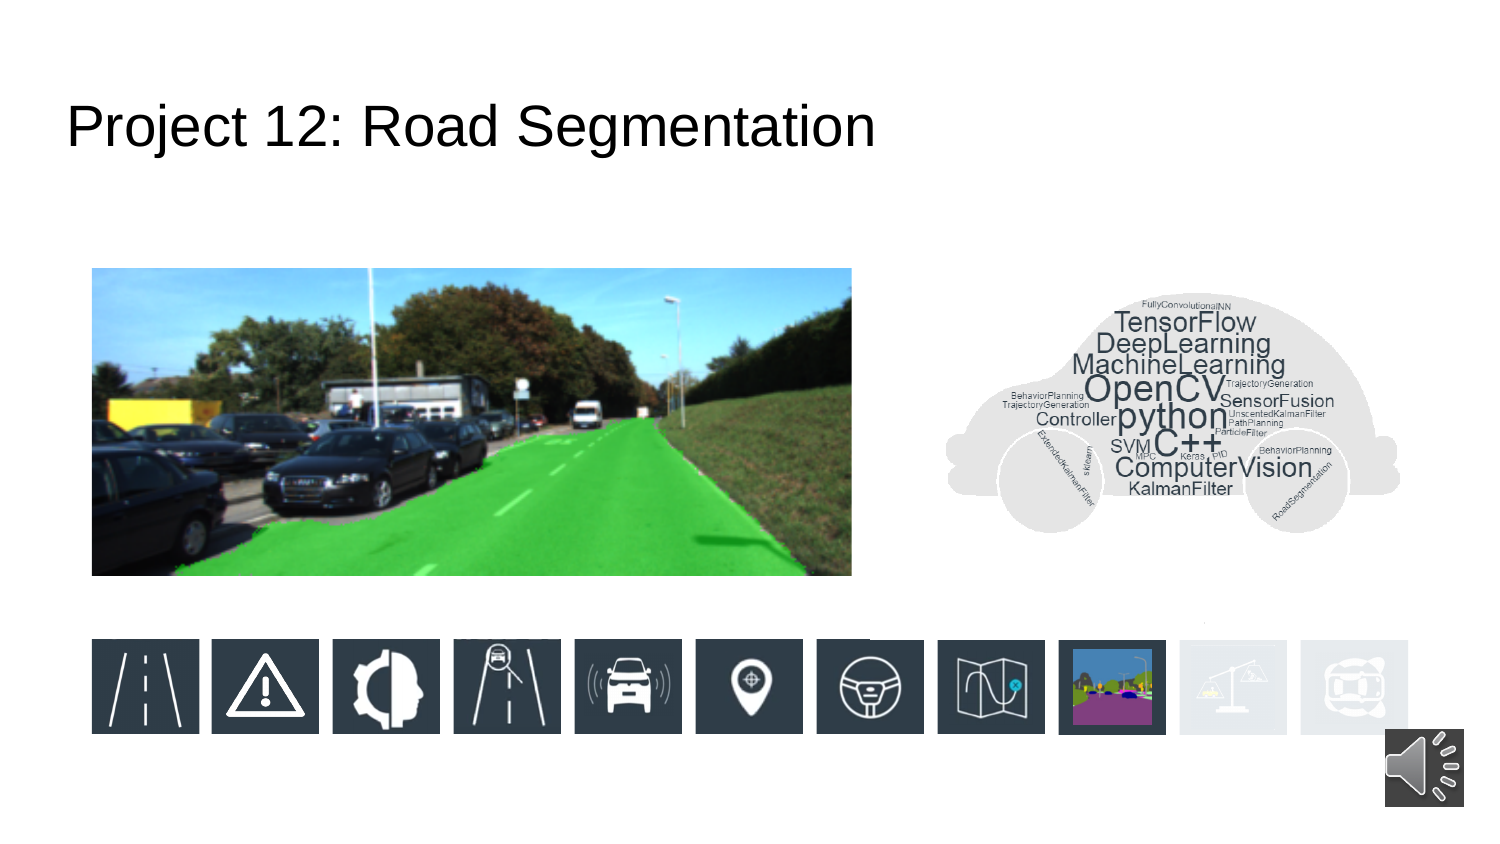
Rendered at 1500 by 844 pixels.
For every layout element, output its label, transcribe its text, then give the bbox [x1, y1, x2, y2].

picture [695, 639, 804, 735]
picture [91, 639, 200, 735]
picture [453, 639, 562, 735]
picture [332, 639, 441, 735]
picture [91, 267, 852, 576]
picture [816, 186, 1475, 809]
picture [211, 639, 320, 735]
picture [574, 639, 683, 735]
title Project 12: Road Segmentation [51, 72, 1449, 167]
